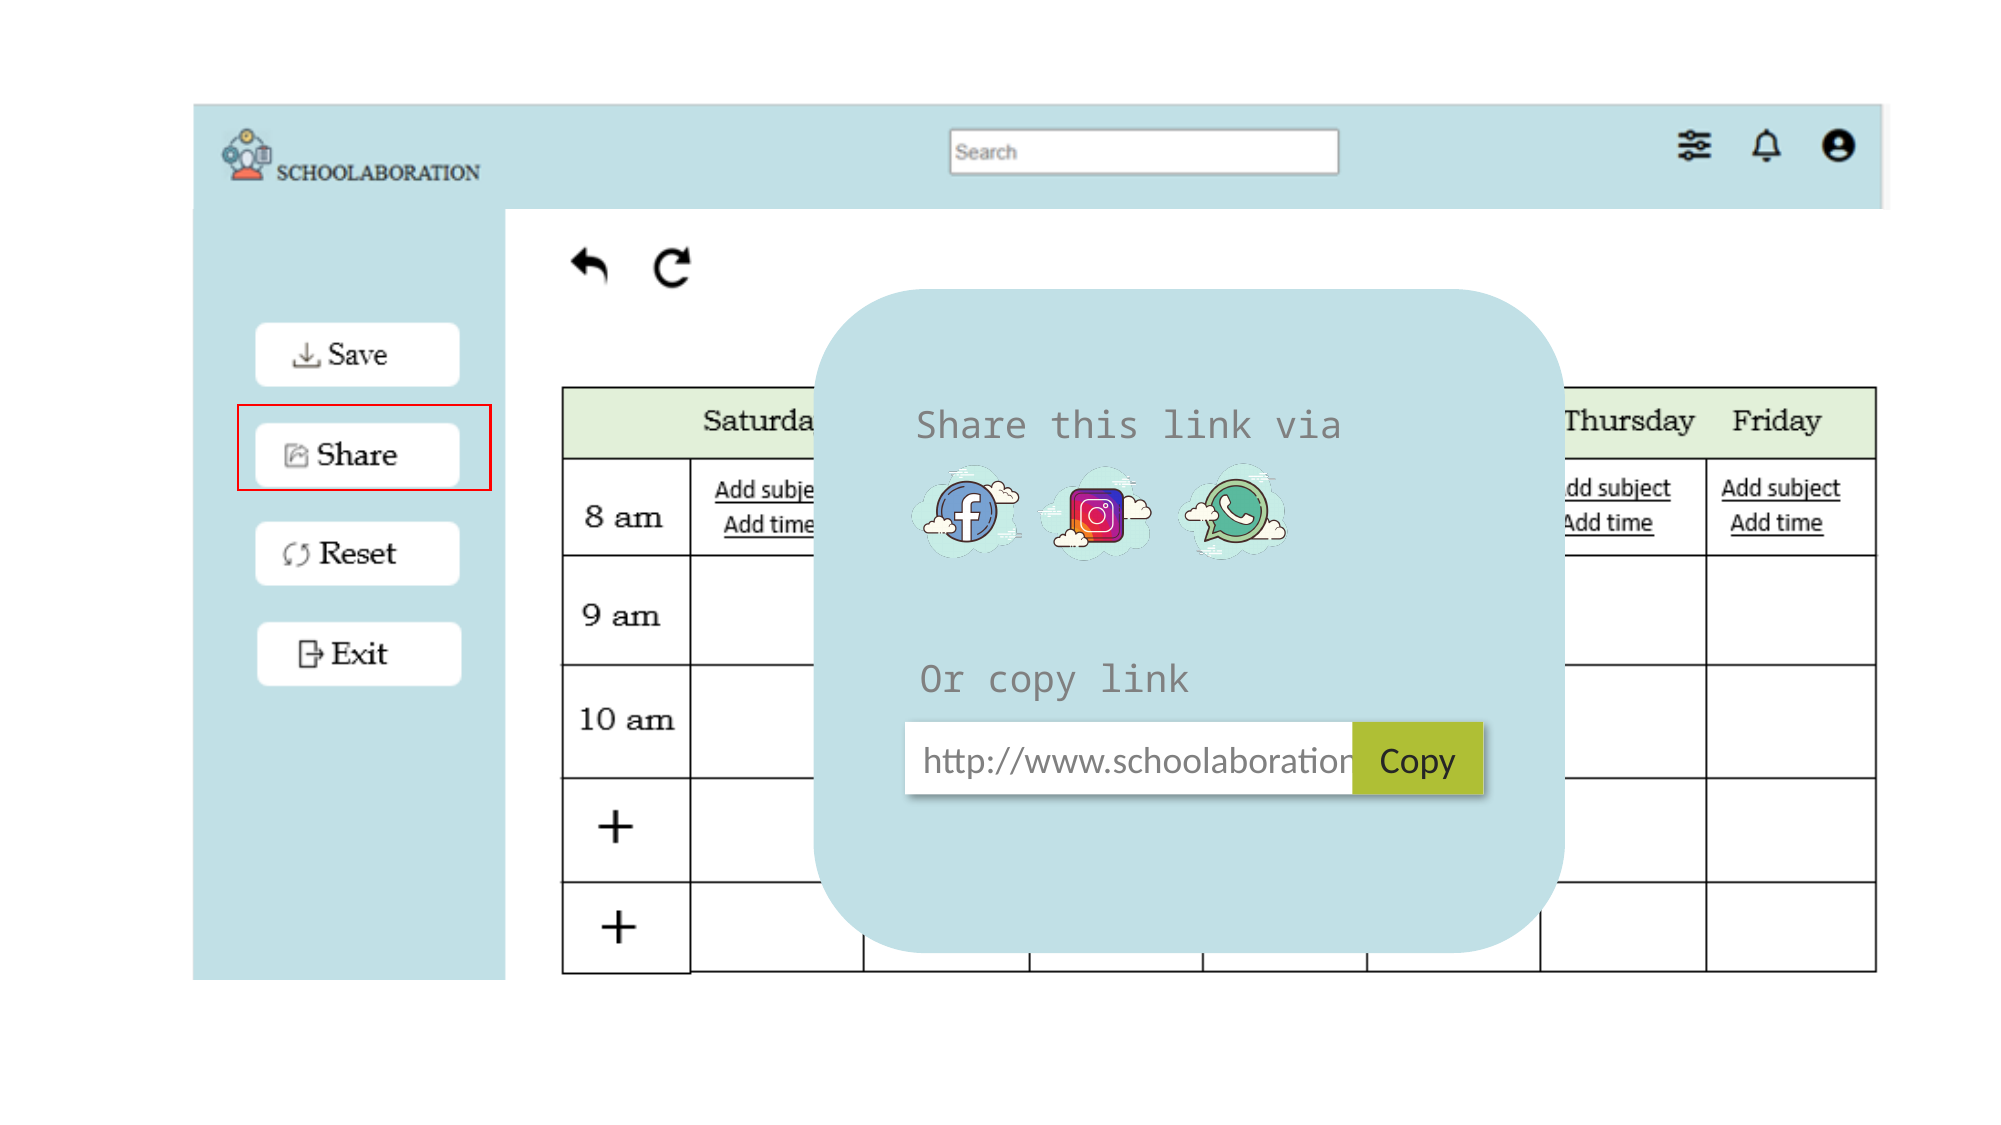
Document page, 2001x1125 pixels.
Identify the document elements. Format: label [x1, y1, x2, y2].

text_box [814, 290, 1564, 953]
picture [190, 88, 1907, 980]
